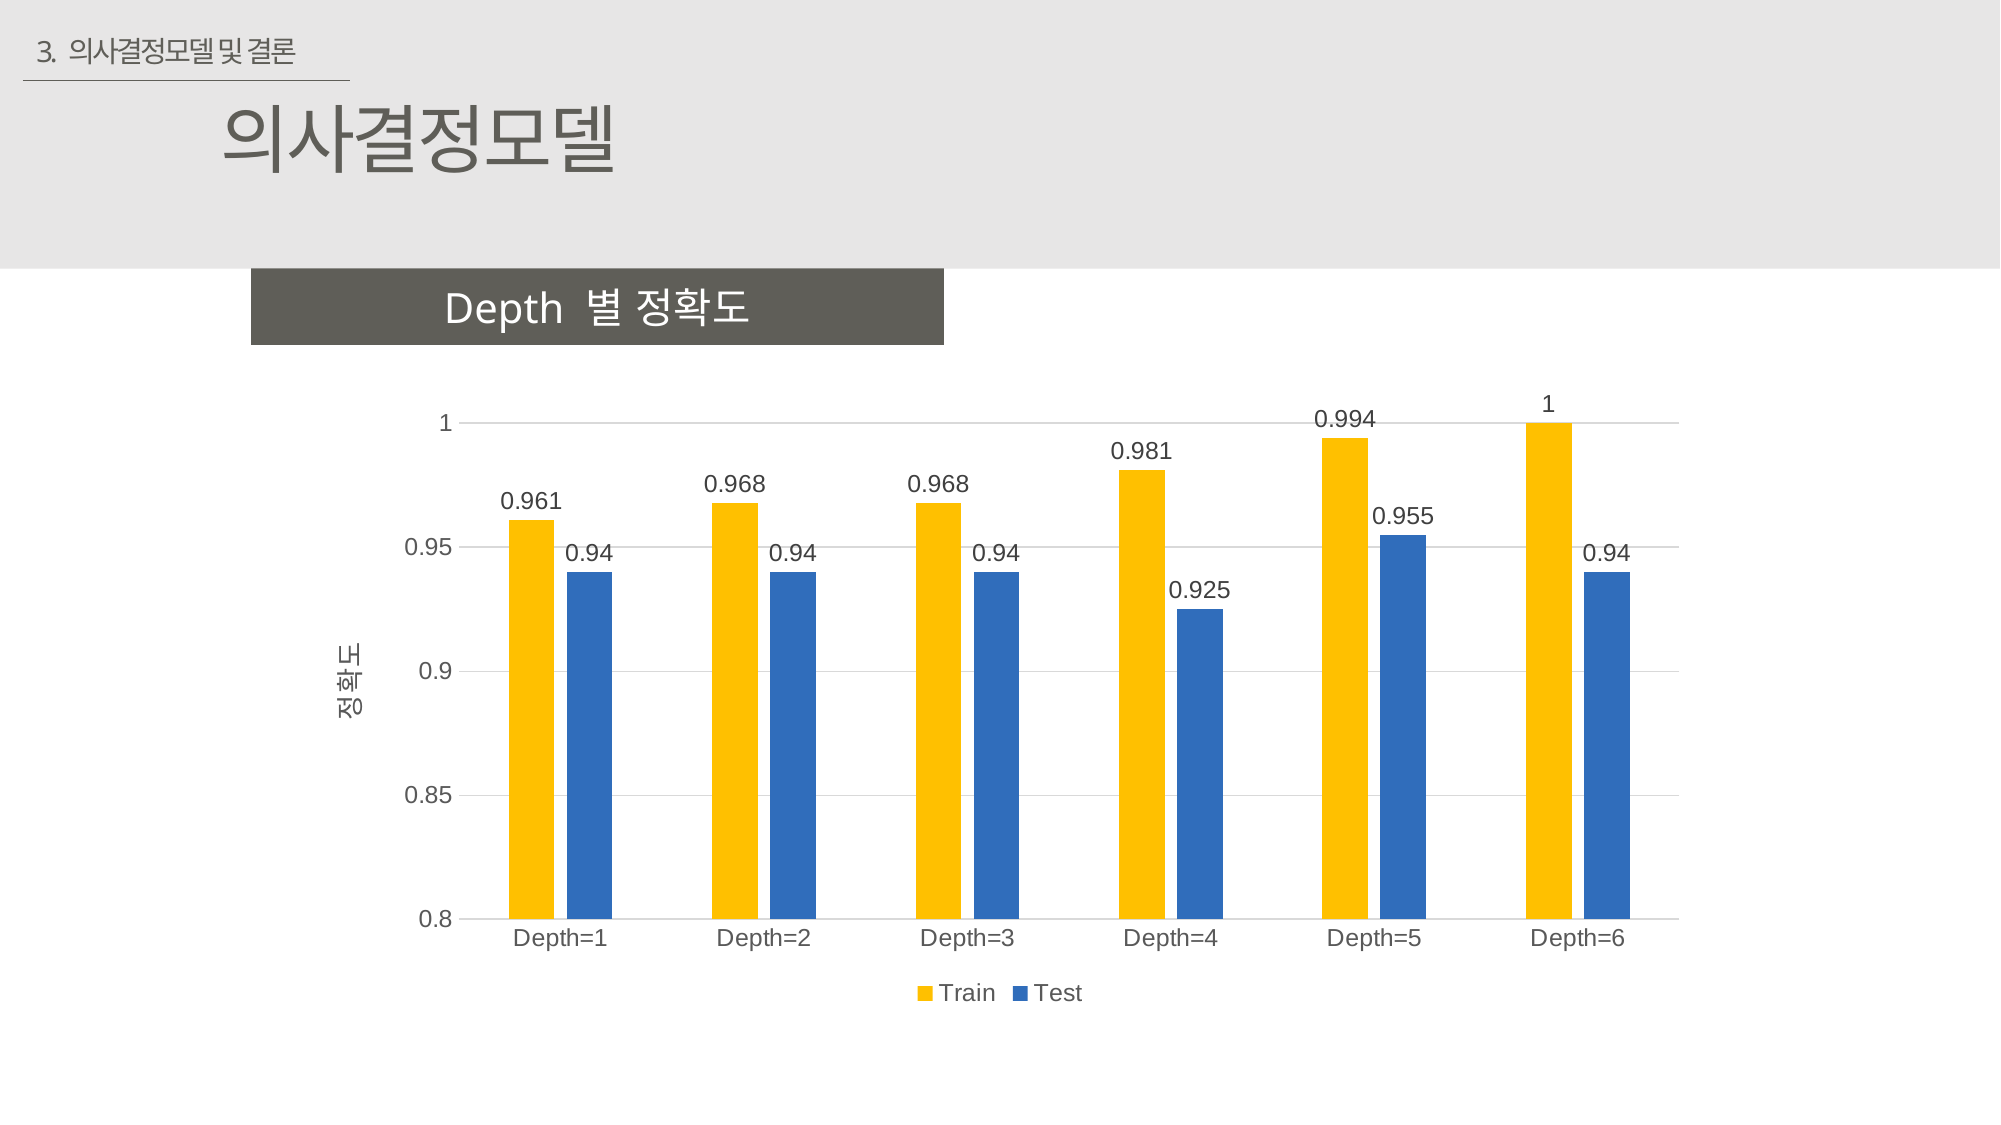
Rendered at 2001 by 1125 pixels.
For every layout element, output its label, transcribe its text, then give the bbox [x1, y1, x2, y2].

text_box 3. 의사결정모델 및 결론 [21, 25, 313, 76]
text_box [0, 0, 2000, 270]
text_box Depth 별 정확도 [250, 267, 945, 346]
text_box 의사결정모델 [205, 84, 634, 190]
chart [292, 391, 1708, 1013]
